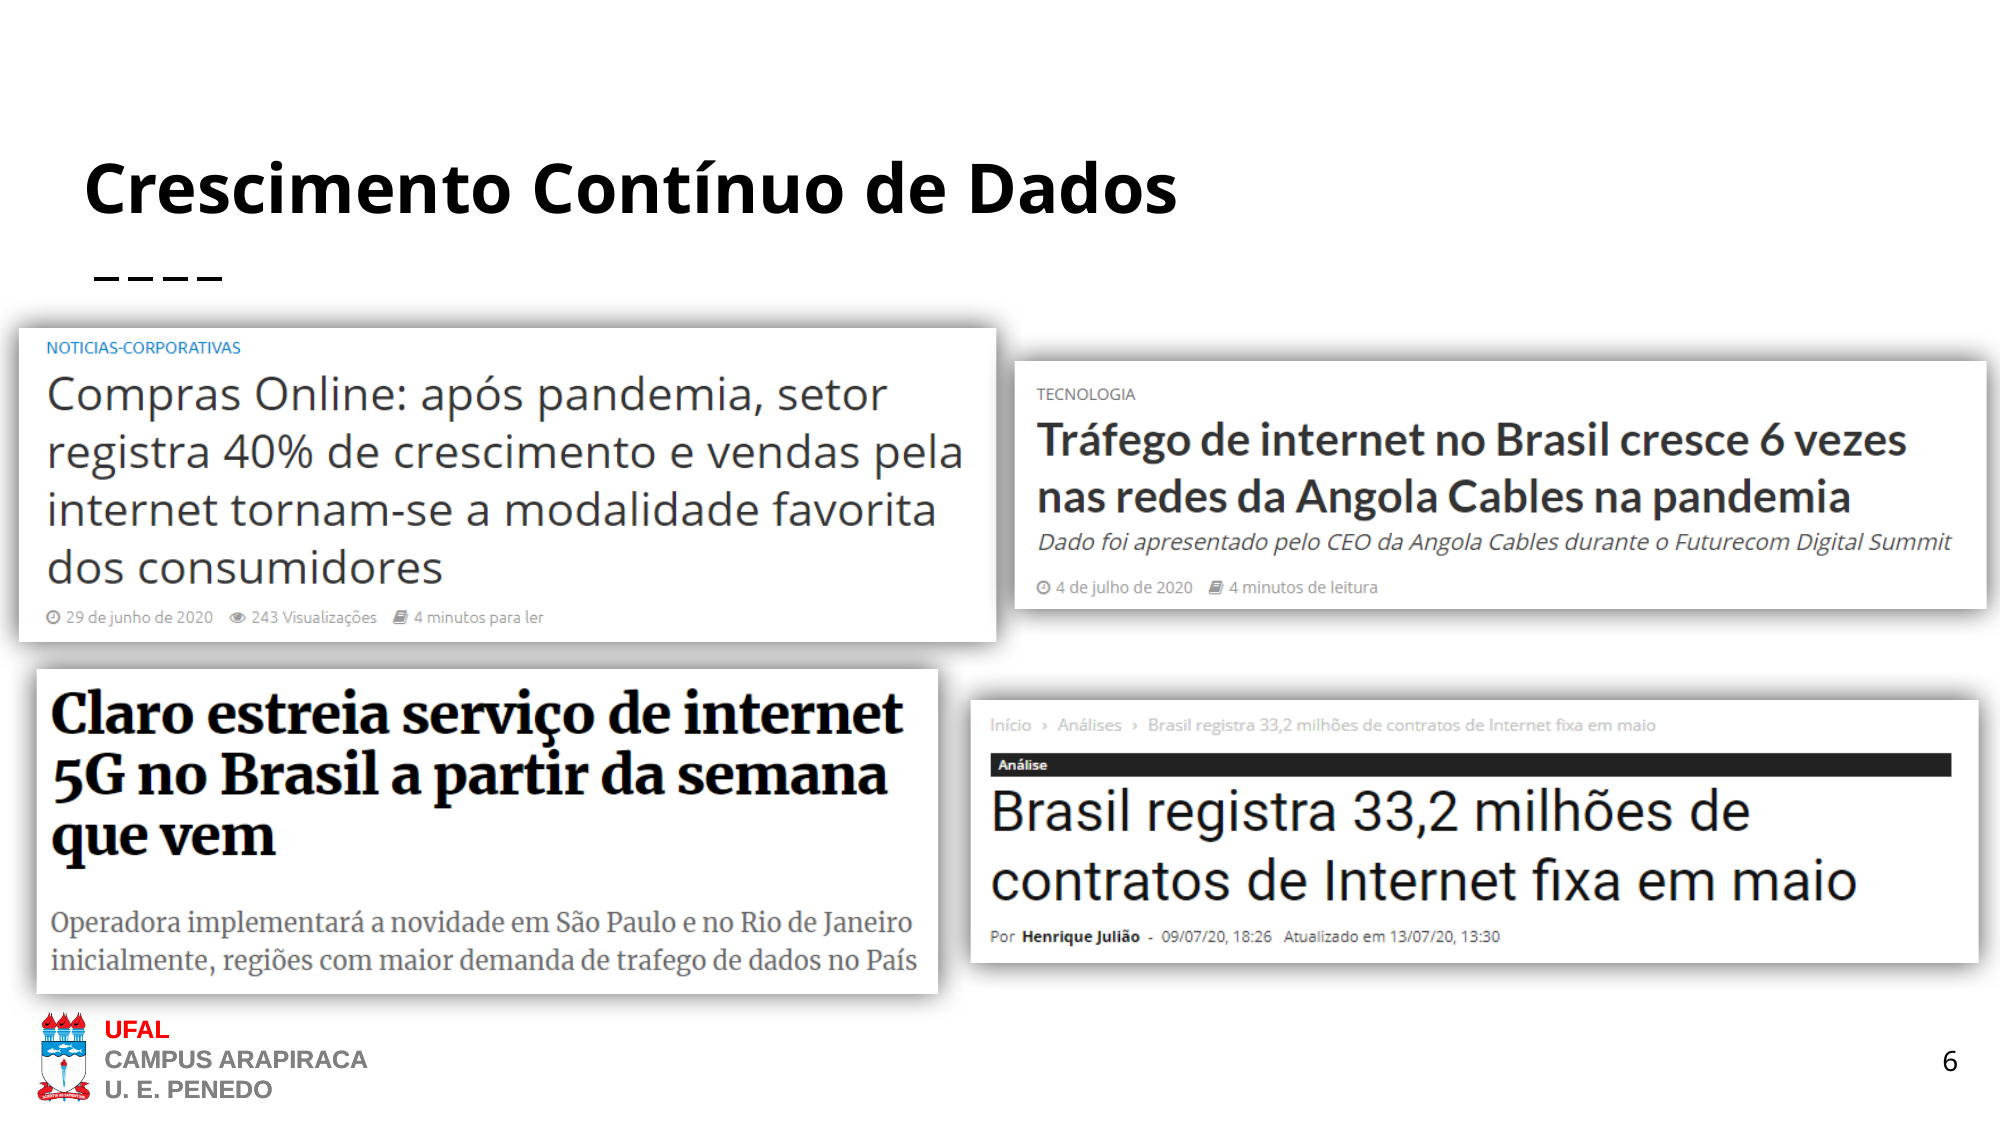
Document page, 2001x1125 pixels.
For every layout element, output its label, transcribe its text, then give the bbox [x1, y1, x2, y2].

picture [970, 699, 1979, 964]
picture [1014, 361, 1987, 610]
picture [18, 328, 997, 643]
slide_number 6 [1853, 1019, 1974, 1106]
picture [36, 669, 939, 994]
title Crescimento Contínuo de Dados [68, 81, 1932, 242]
picture [21, 1008, 107, 1105]
